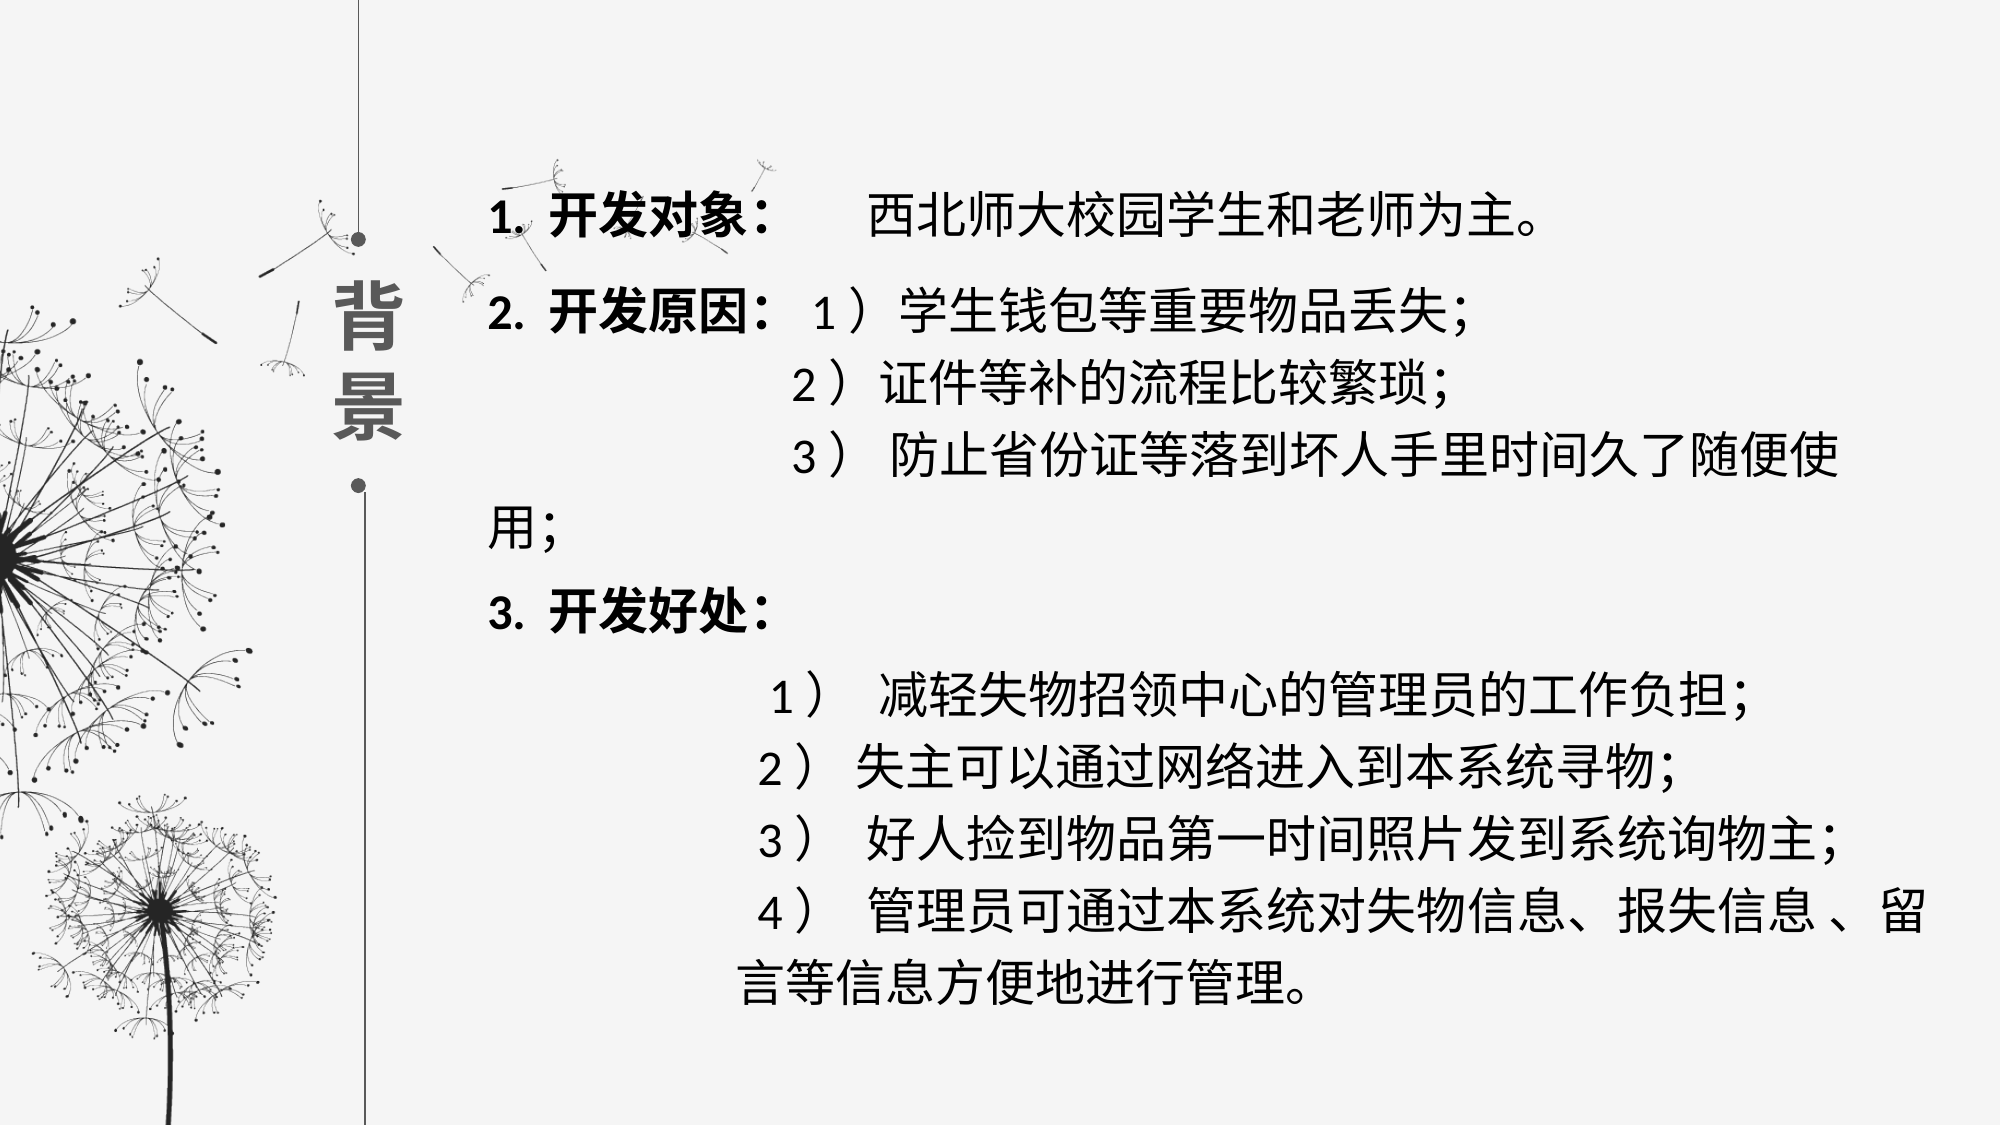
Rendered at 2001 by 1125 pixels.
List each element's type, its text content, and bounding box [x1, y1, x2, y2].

text_box 1. 开发对象： 西北师大校园学生和老师为主。 2. 开发原因：1）学生钱包等重要物品丢失； 2）证件等补的流程比较繁琐； 3） 防止省份证等落到坏人手里时间久了随便使用； 3. 开发好处： 1） 减轻失物招领中心的管理员的工作负担； 2） 失主可以通过网络进入到本系统寻物； 3） 好人捡到物品第一时间照片发到系统询物主； 4） 管理员可通过本系统对失物信息、报失信息 、留 言等信息方便地进行管理。 [819, 152, 1953, 1019]
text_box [0, 0, 815, 1125]
